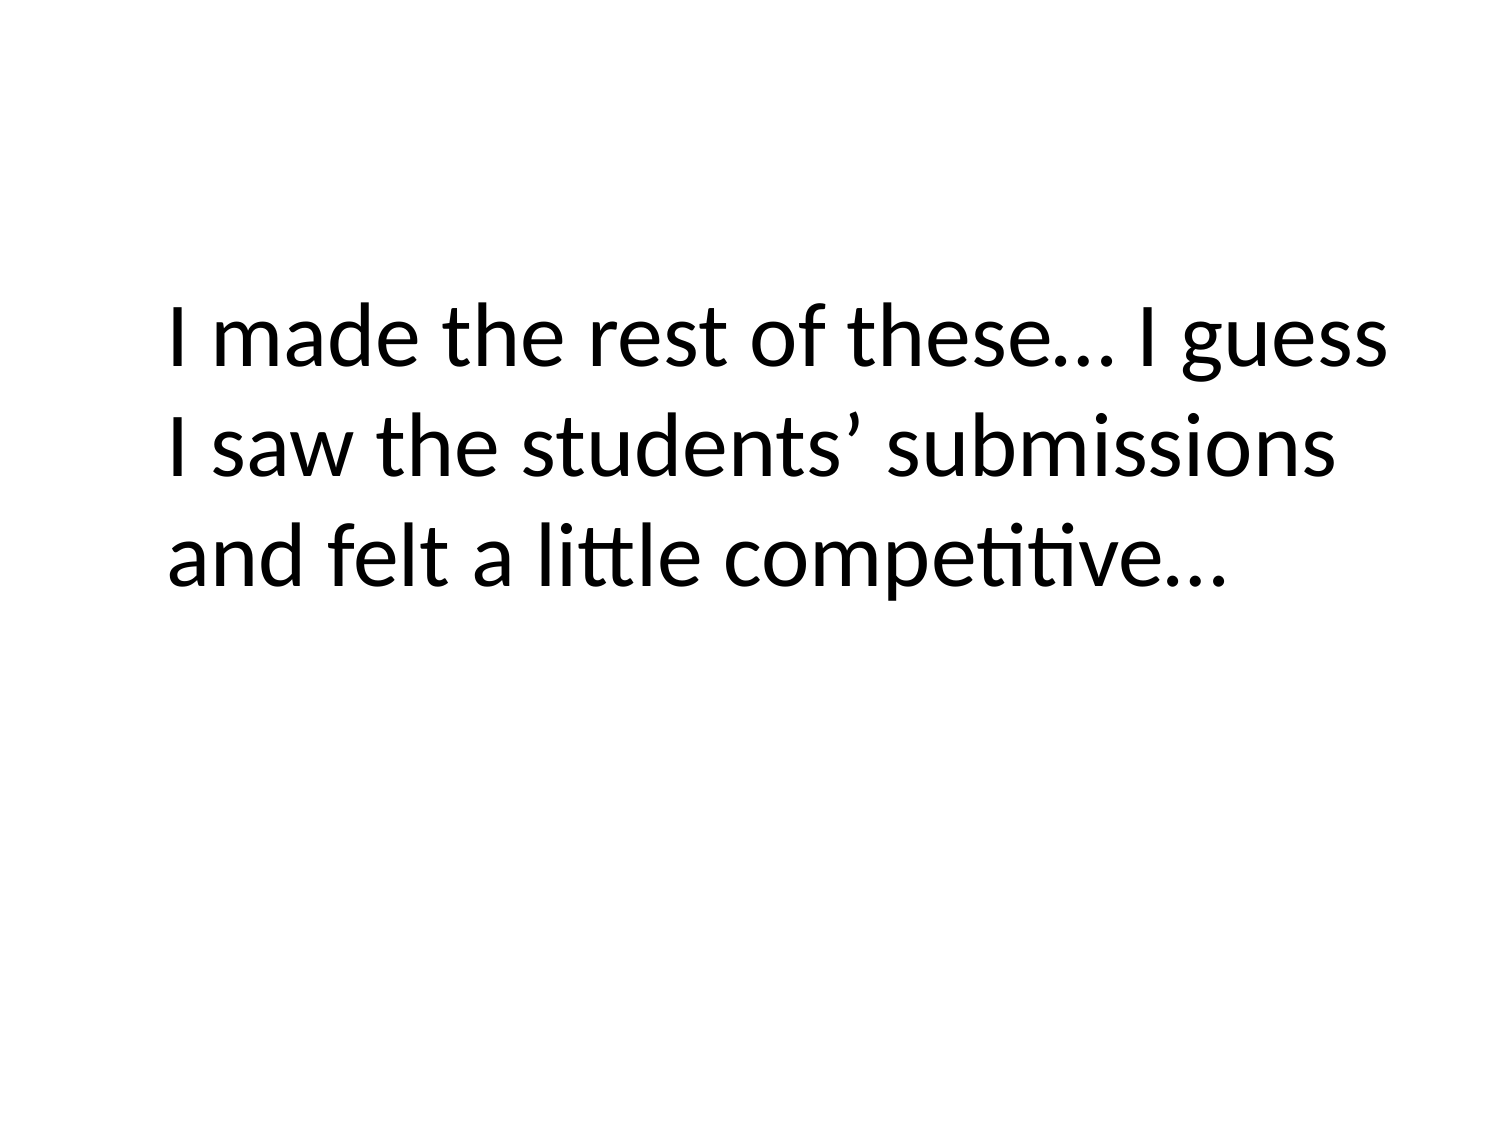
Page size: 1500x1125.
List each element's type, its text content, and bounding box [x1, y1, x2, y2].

text_box I made the rest of these… I guess I saw the students’ submissions and felt a little competitive… [151, 267, 1428, 612]
